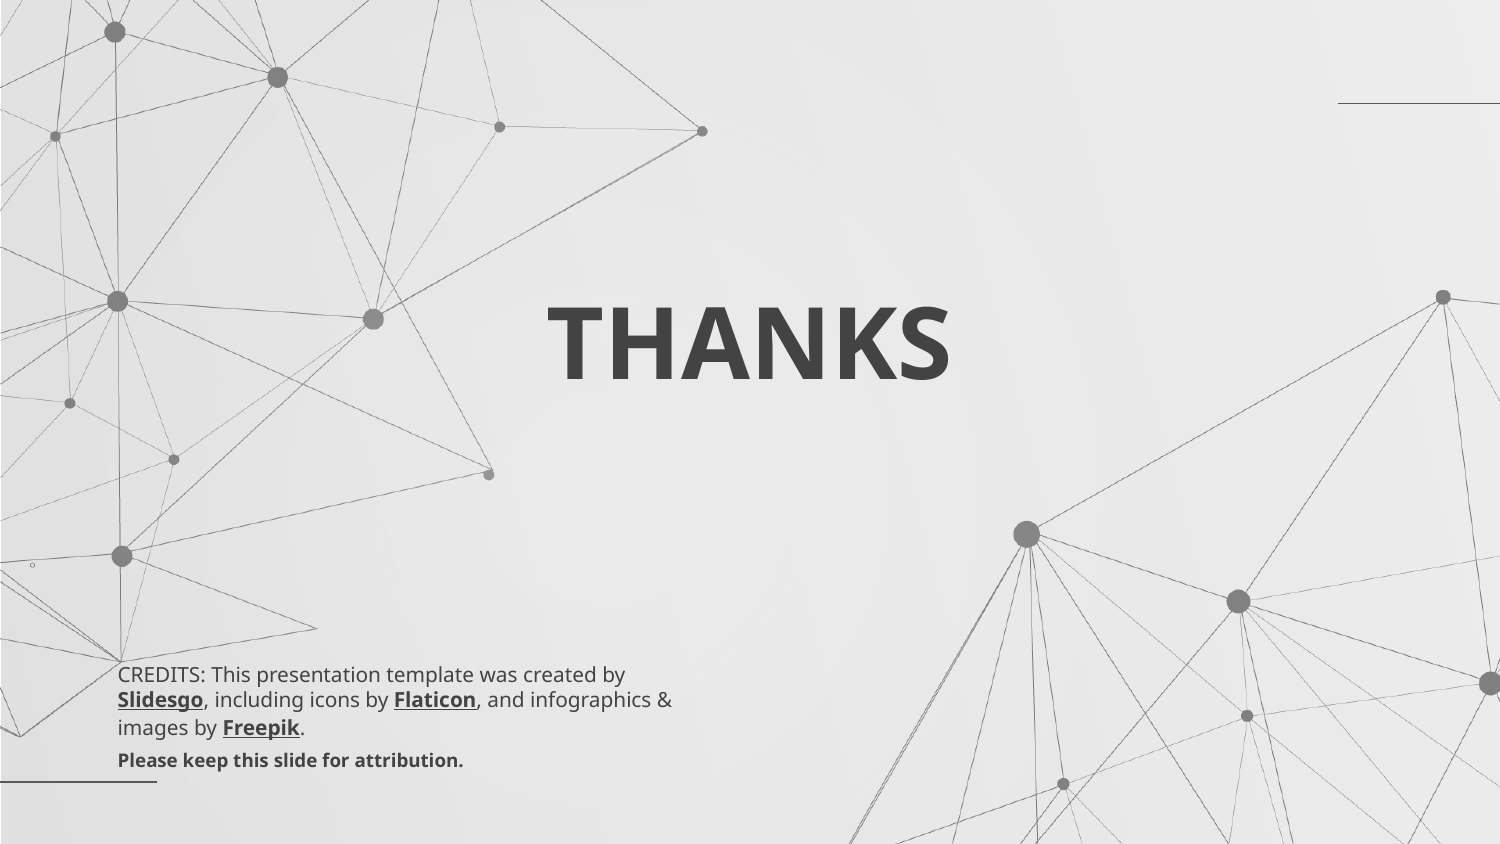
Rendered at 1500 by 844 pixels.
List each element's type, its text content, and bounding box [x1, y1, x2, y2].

picture [0, 0, 1500, 844]
title THANKS [323, 190, 1177, 415]
